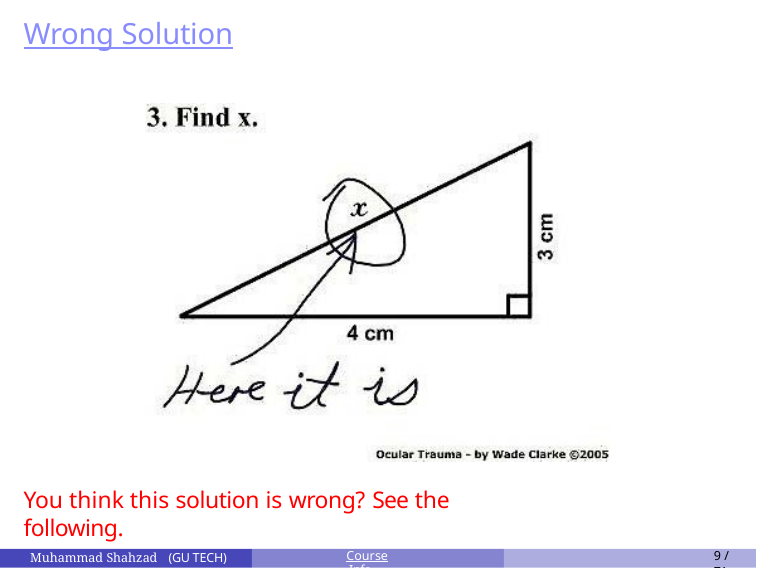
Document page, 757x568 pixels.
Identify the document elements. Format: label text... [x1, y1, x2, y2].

text_box You think this solution is wrong? See the following. [21, 483, 518, 541]
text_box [0, 549, 757, 568]
picture [145, 103, 611, 462]
text_box Wrong Solution [21, 12, 735, 51]
